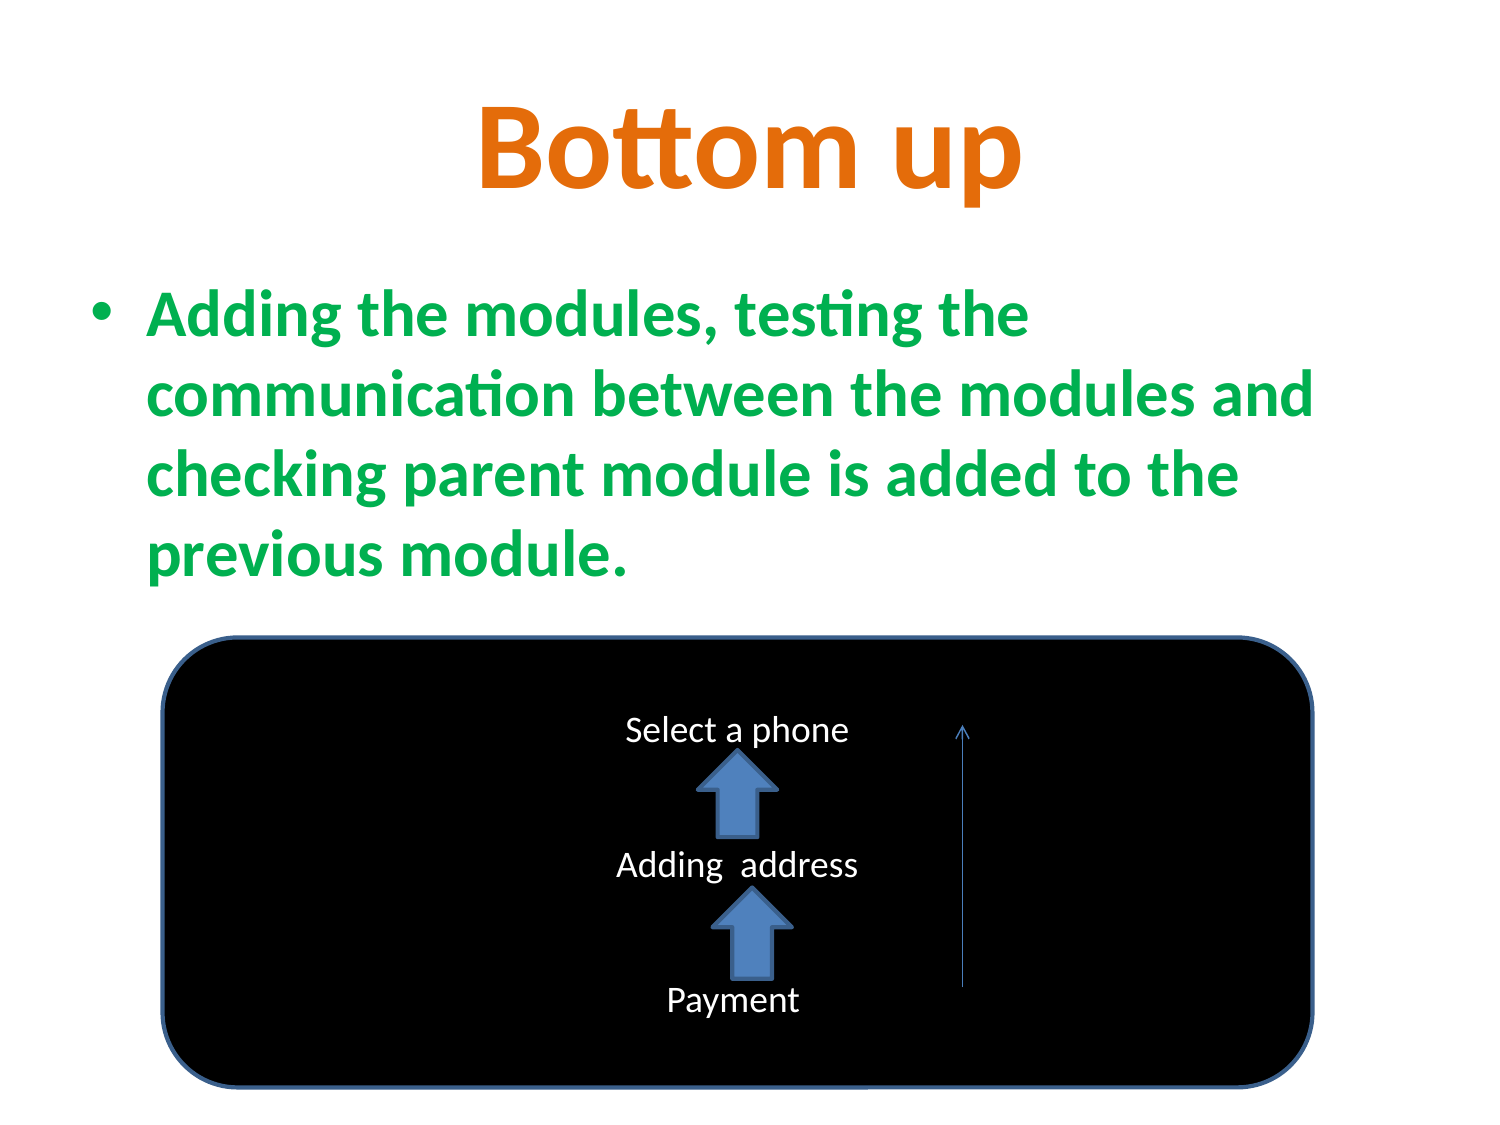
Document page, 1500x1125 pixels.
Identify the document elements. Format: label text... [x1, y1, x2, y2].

text_box [710, 885, 794, 981]
list Adding the modules, testing the communication between the modules and checking parent module is added to the previous module. [75, 262, 1425, 1005]
text_box Select a phone Adding address Payment [160, 635, 1315, 1090]
text_box [695, 747, 780, 840]
title Bottom up [75, 45, 1425, 233]
